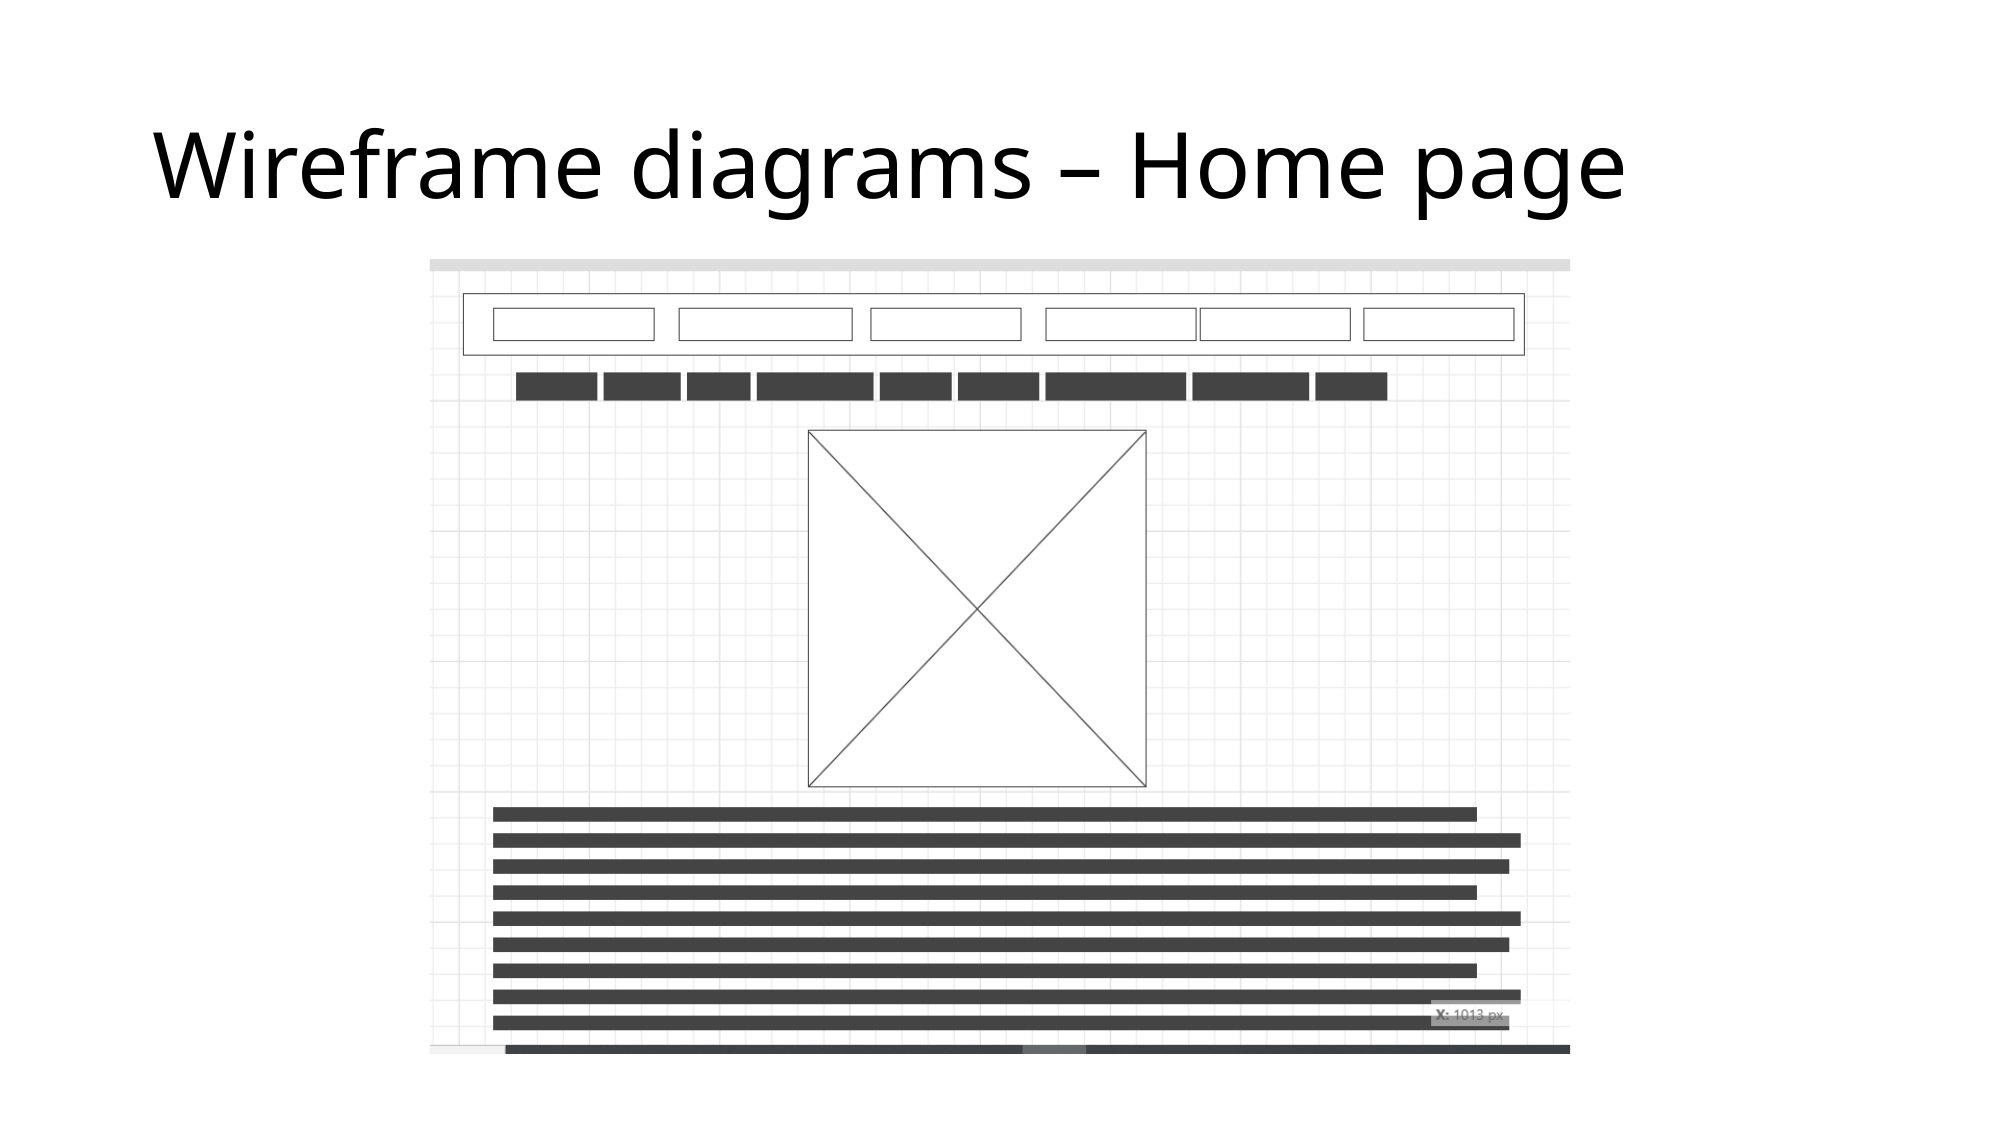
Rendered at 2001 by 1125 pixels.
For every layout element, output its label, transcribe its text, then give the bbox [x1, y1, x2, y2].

title Wireframe diagrams – Home page [137, 59, 1863, 278]
picture [429, 259, 1571, 1054]
